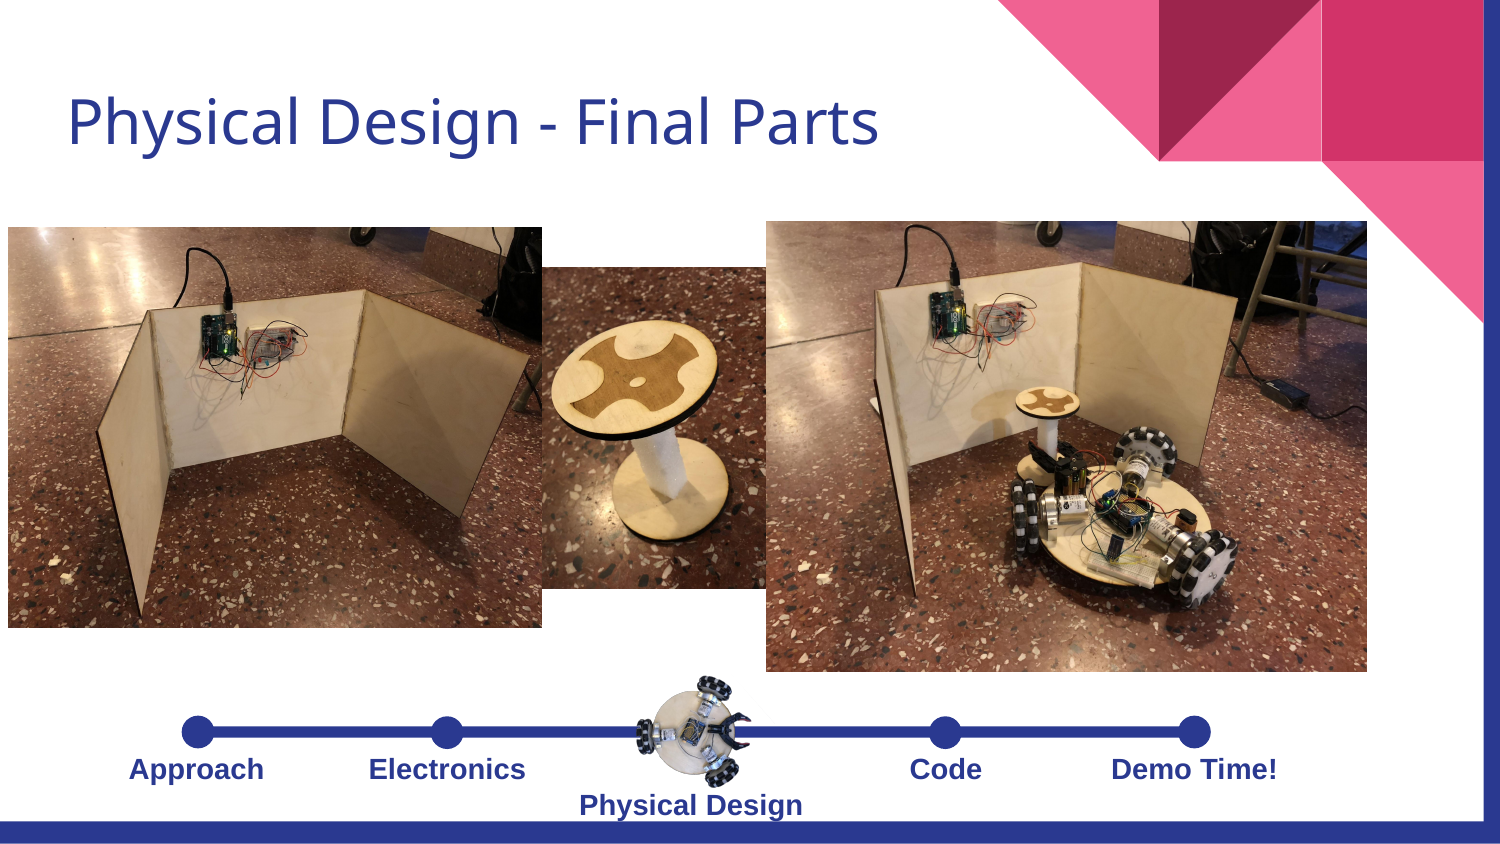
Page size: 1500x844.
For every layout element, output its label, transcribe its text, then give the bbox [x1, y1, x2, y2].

title Physical Design - Final Parts [51, 67, 1449, 167]
picture [8, 221, 1367, 673]
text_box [113, 651, 1322, 833]
